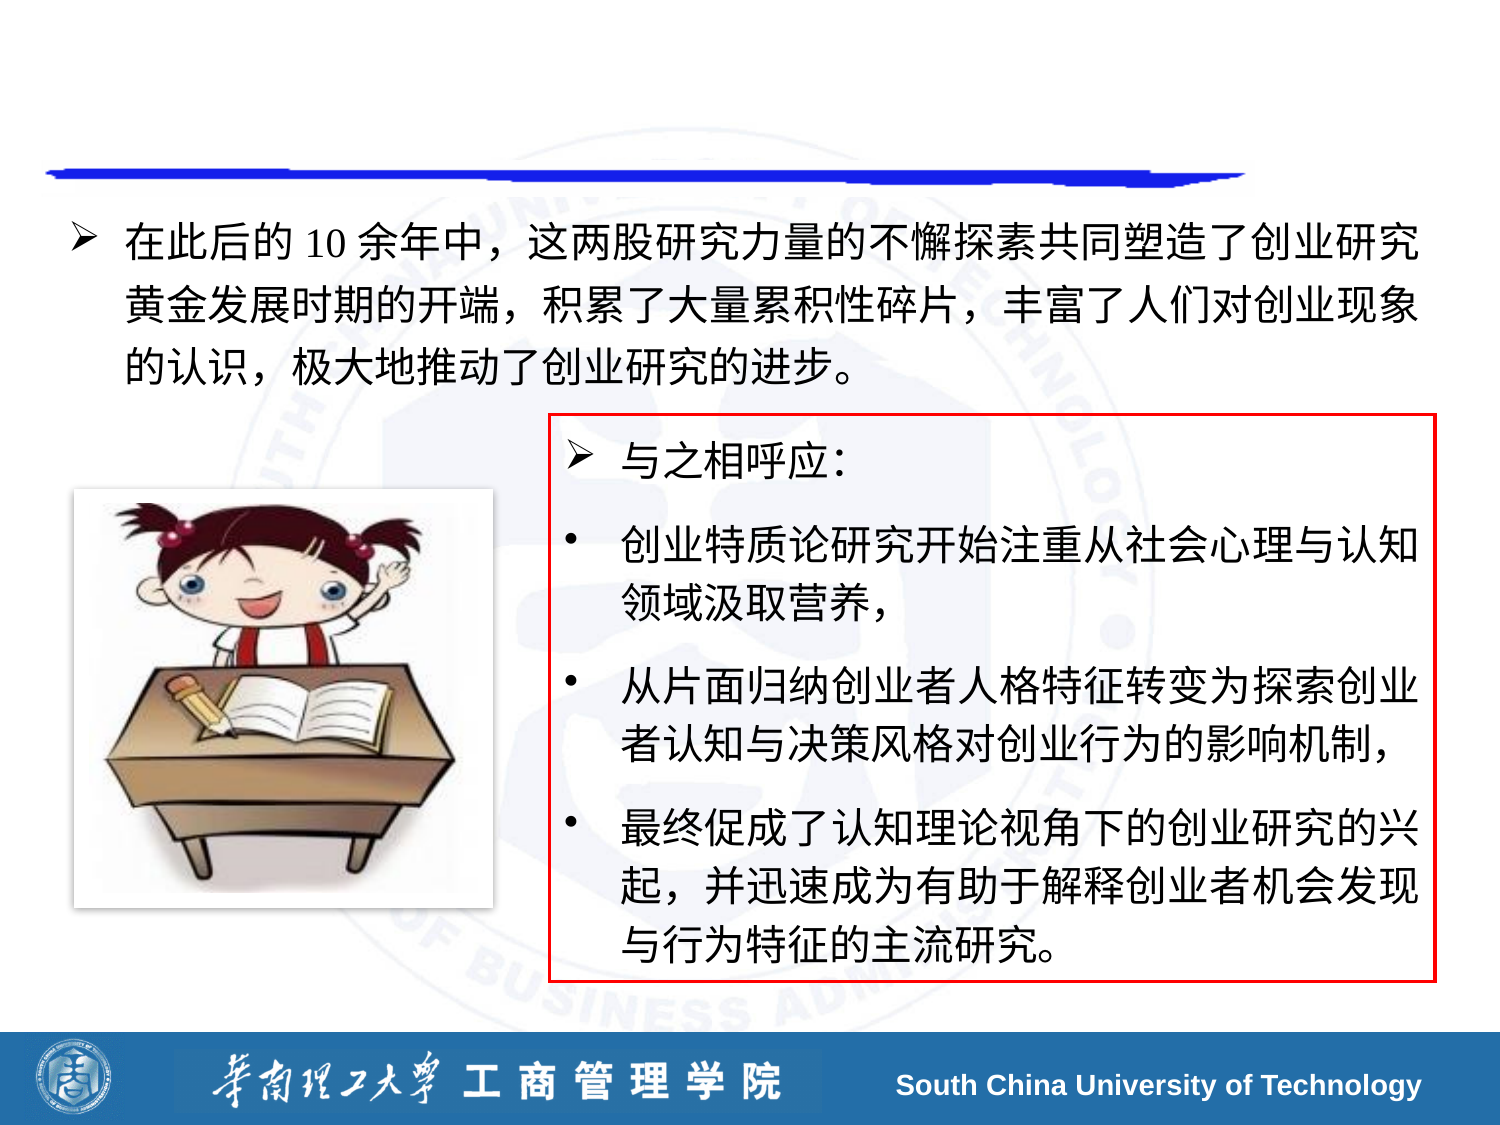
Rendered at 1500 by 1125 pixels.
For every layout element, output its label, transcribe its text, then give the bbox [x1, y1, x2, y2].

text_box 在此后的10余年中，这两股研究力量的不懈探素共同塑造了创业研究黄金发展时期的开端，积累了大量累积性碎片，丰富了人们对创业现象的认识，极大地推动了创业研究的进步。 [53, 196, 1436, 397]
picture [88, 503, 479, 894]
text_box 与之相呼应： 创业特质论研究开始注重从社会心理与认知领域汲取营养， 从片面归纳创业者人格特征转变为探索创业者认知与决策风格对创业行为的影响机制， 最终促成了认知理论视角下的创业研究的兴起，并迅速成为有助于解释创业者机会发现与行为特征的主流研究。 [549, 414, 1436, 982]
footer South China University of Technology [826, 1058, 1500, 1125]
picture [41, 105, 1270, 197]
picture [0, 397, 1500, 1125]
